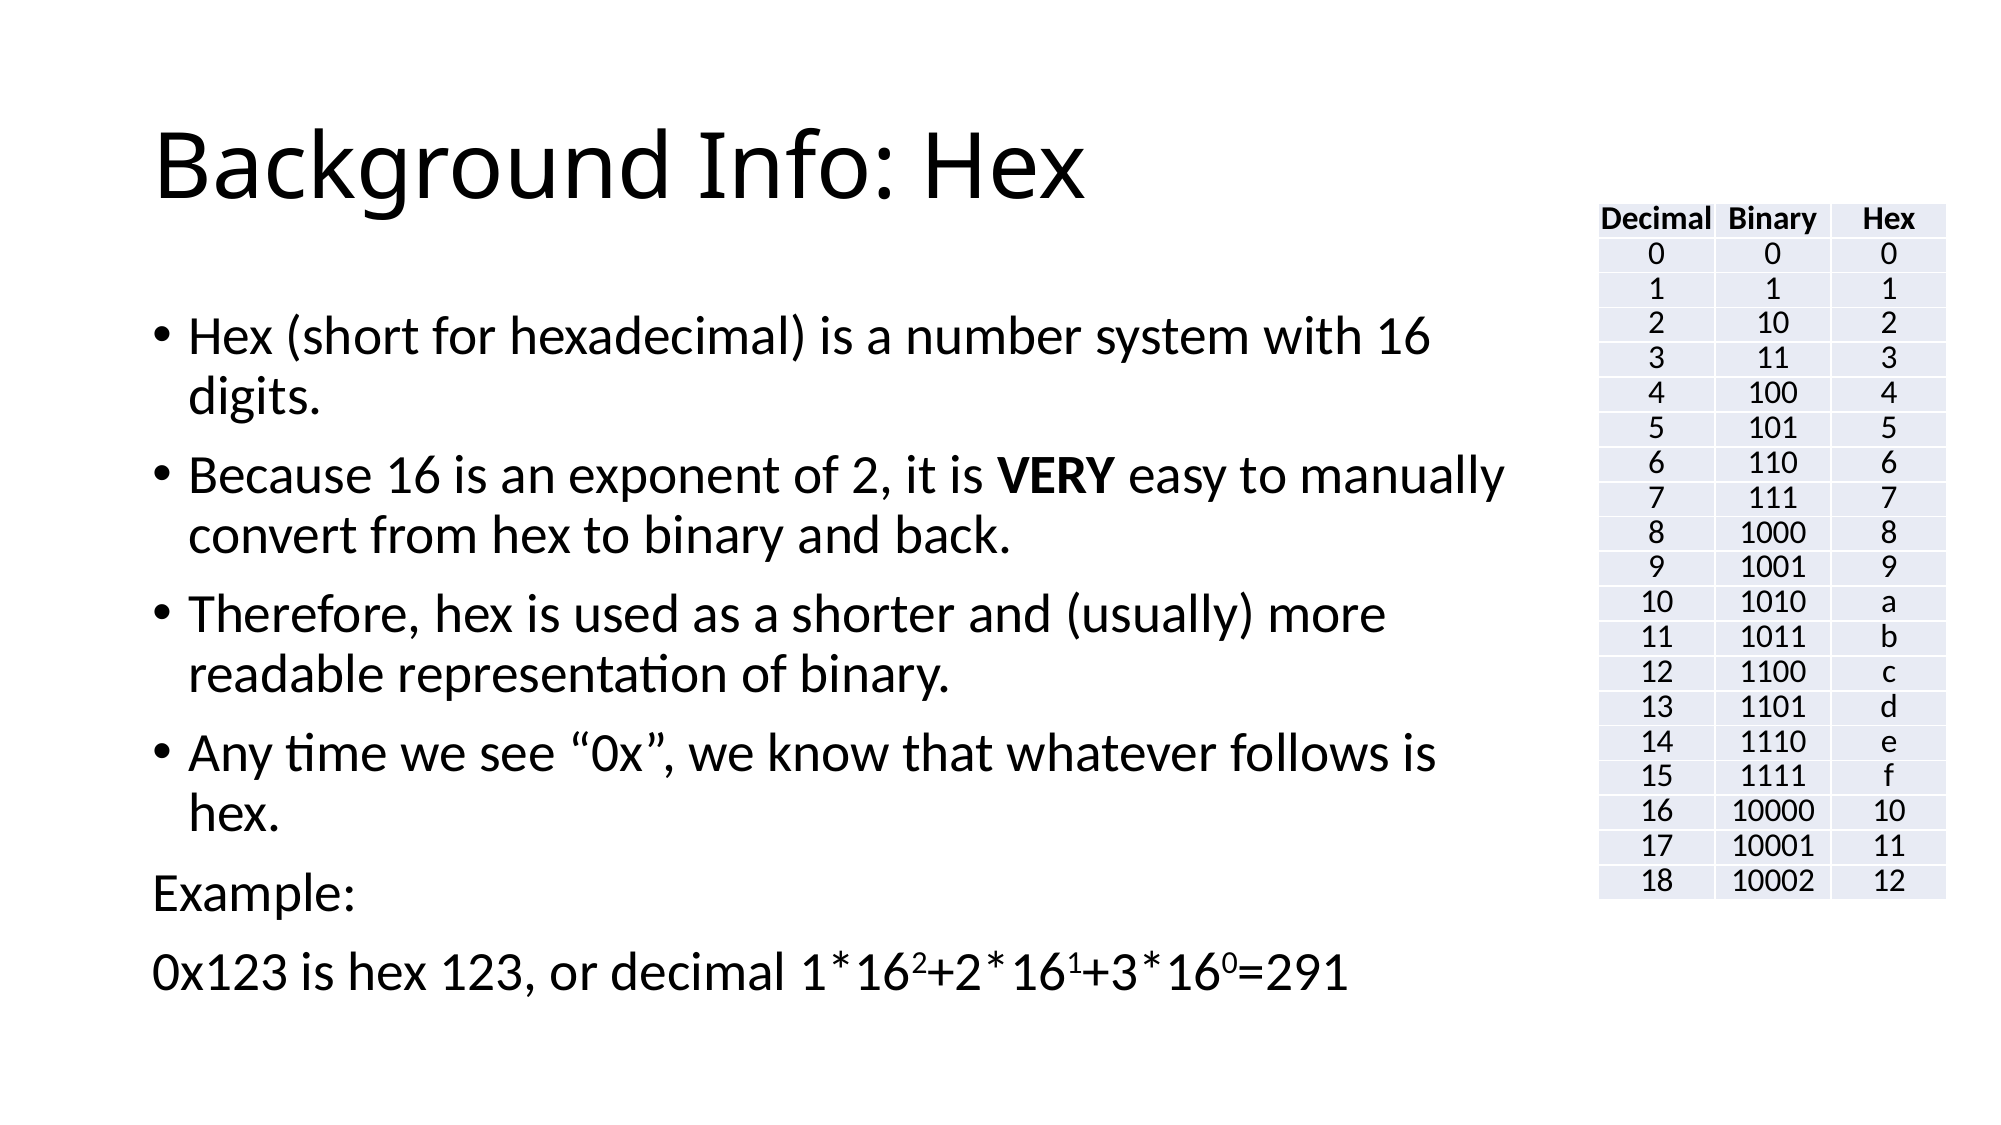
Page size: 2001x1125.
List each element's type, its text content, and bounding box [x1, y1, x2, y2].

table_cell 1 [1832, 273, 1946, 307]
table_cell 11 [1832, 831, 1946, 864]
table_cell 8 [1599, 517, 1714, 550]
table_cell b [1832, 622, 1946, 655]
table_cell 9 [1832, 552, 1946, 585]
table_header Hex [1832, 204, 1946, 237]
table_cell 1100 [1716, 657, 1830, 690]
table_cell 1 [1599, 273, 1714, 307]
table_cell 1111 [1716, 761, 1830, 794]
table_cell f [1832, 761, 1946, 794]
table_cell 0 [1716, 239, 1830, 272]
table_cell 4 [1599, 378, 1714, 411]
table_cell d [1832, 692, 1946, 725]
table_cell 10002 [1716, 866, 1830, 899]
table_cell 1010 [1716, 587, 1830, 620]
table_cell 2 [1599, 308, 1714, 341]
table_cell 0 [1832, 239, 1946, 272]
table_cell 7 [1832, 483, 1946, 516]
table_cell 13 [1599, 692, 1714, 725]
table_cell 3 [1599, 343, 1714, 376]
table_cell 1110 [1716, 726, 1830, 760]
table_cell 4 [1832, 378, 1946, 411]
table_cell 111 [1716, 483, 1830, 516]
table_cell 10 [1716, 308, 1830, 341]
table_cell 12 [1599, 657, 1714, 690]
table_cell 7 [1599, 483, 1714, 516]
table_cell a [1832, 587, 1946, 620]
table_cell 14 [1599, 726, 1714, 760]
table_cell 6 [1599, 448, 1714, 481]
table_cell 12 [1832, 866, 1946, 899]
table_cell 18 [1599, 866, 1714, 899]
table_cell 3 [1832, 343, 1946, 376]
table_cell 16 [1599, 796, 1714, 829]
table_cell 0 [1599, 239, 1714, 272]
table_cell 11 [1716, 343, 1830, 376]
table_cell 17 [1599, 831, 1714, 864]
table_cell 9 [1599, 552, 1714, 585]
table_cell e [1832, 726, 1946, 760]
table_cell c [1832, 657, 1946, 690]
table_header Decimal [1599, 204, 1714, 237]
table_cell 15 [1599, 761, 1714, 794]
table_cell 10 [1832, 796, 1946, 829]
table_cell 5 [1832, 413, 1946, 446]
table_cell 10000 [1716, 796, 1830, 829]
title Background Info: Hex [137, 59, 1863, 278]
table_cell 8 [1832, 517, 1946, 550]
table_cell 1 [1716, 273, 1830, 307]
table_cell 101 [1716, 413, 1830, 446]
table_cell 1000 [1716, 517, 1830, 550]
table_cell 1001 [1716, 552, 1830, 585]
table_cell 5 [1599, 413, 1714, 446]
table_cell 1101 [1716, 692, 1830, 725]
table_cell 100 [1716, 378, 1830, 411]
table_cell 2 [1832, 308, 1946, 341]
table_header Binary [1716, 204, 1830, 237]
list Hex (short for hexadecimal) is a number system with 16 digits. Because 16 is an exponent of 2, it is VERY easy to manually convert from hex to binary and back. Therefore, hex is used as a shorter and (usually) more readable representation of binary. Any time we see “0x”, we know that whatever follows is hex. Example: 0x123 is hex 123, or decimal 1*162+2*161+3*160=291 [137, 299, 1552, 1014]
table_cell 1011 [1716, 622, 1830, 655]
table_cell 6 [1832, 448, 1946, 481]
table_cell 11 [1599, 622, 1714, 655]
table_cell 10 [1599, 587, 1714, 620]
table_cell 110 [1716, 448, 1830, 481]
table_cell 10001 [1716, 831, 1830, 864]
